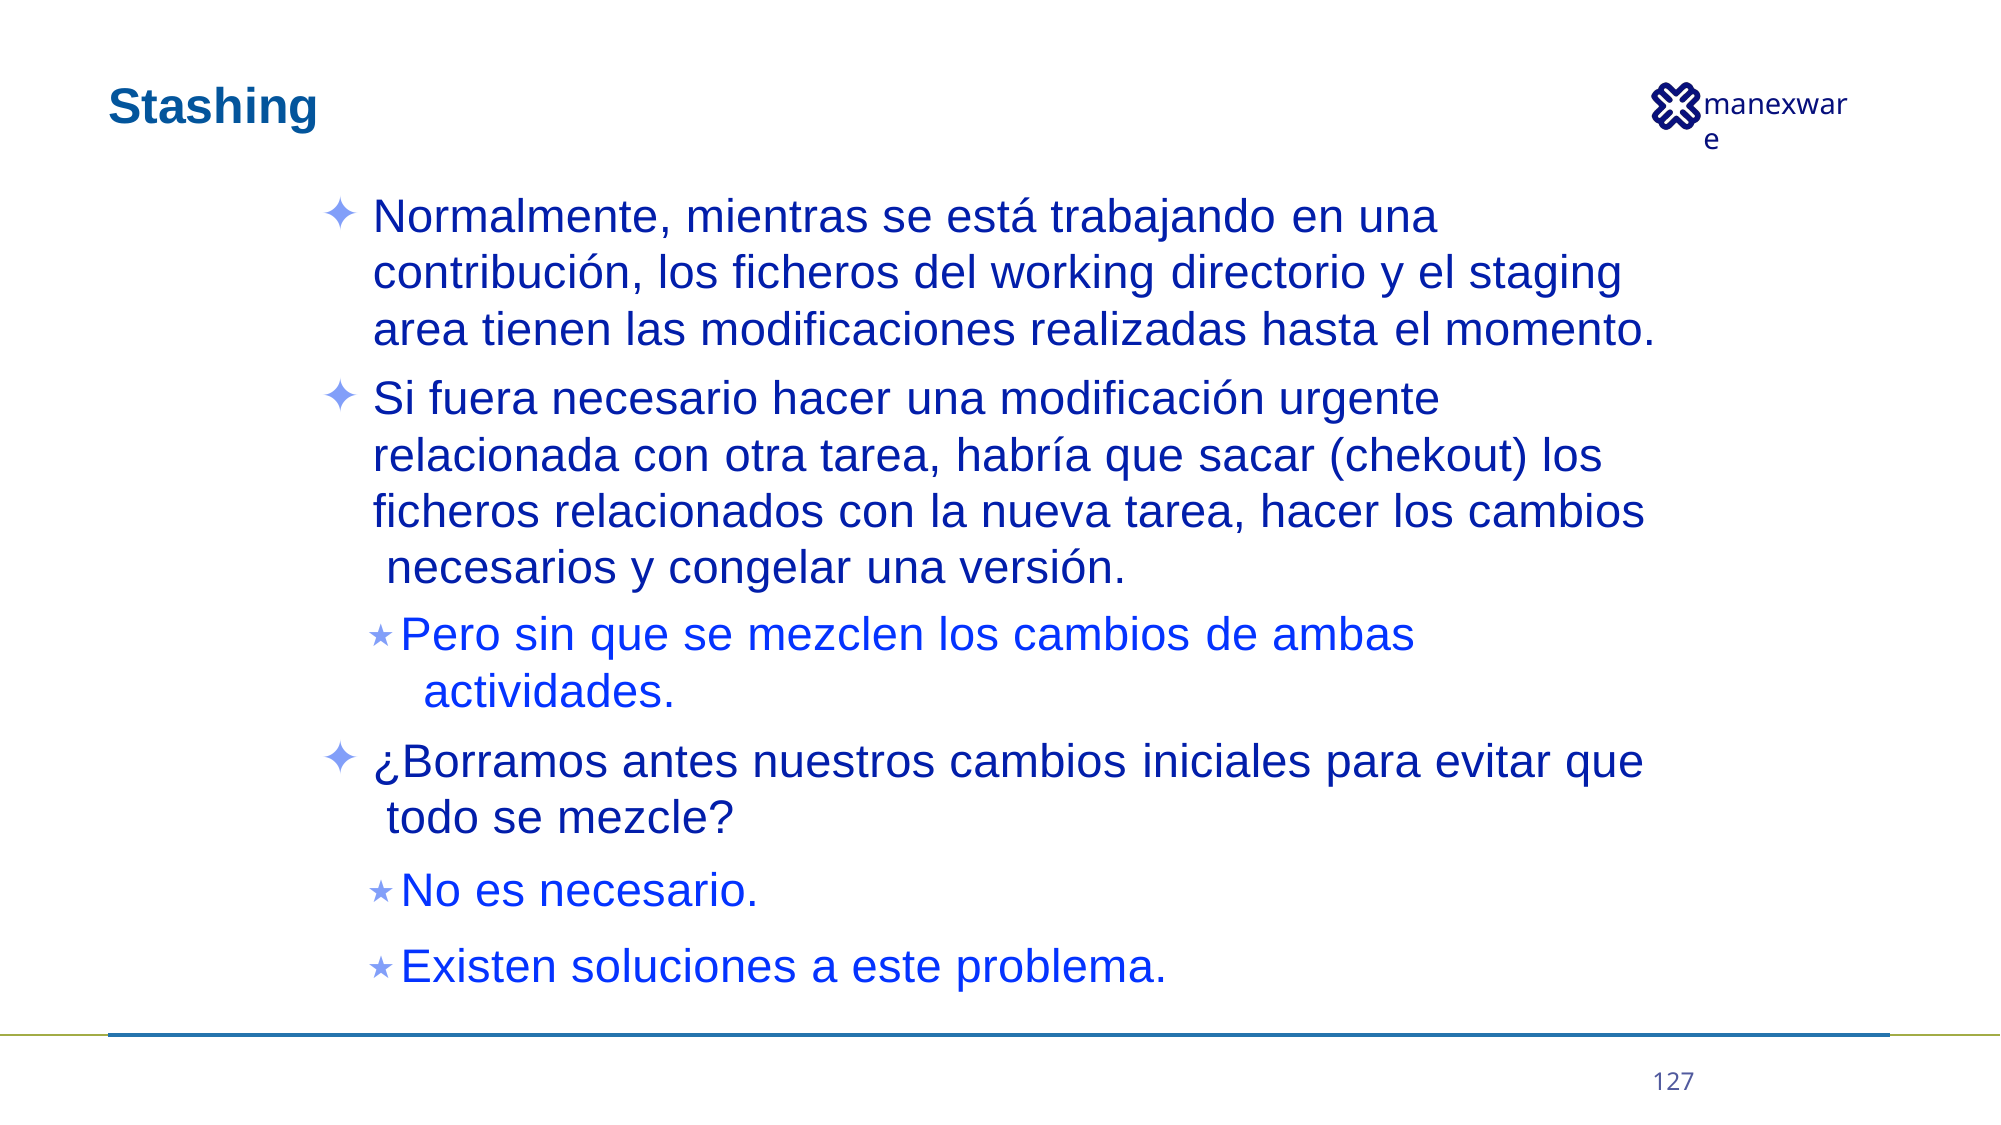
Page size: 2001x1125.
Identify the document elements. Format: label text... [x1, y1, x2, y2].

text_box Normalmente, mientras se está trabajando en una contribución, los ficheros del working directorio y el staging area tienen las modificaciones realizadas hasta el momento. Si fuera necesario hacer una modificación urgente relacionada con otra tarea, habría que sacar (chekout) los ficheros relacionados con la nueva tarea, hacer los cambios necesarios y congelar una versión. ★ Pero sin que se mezclen los cambios de ambas actividades. ¿Borramos antes nuestros cambios iniciales para evitar que todo se mezcle? ★ No es necesario. ★ Existen soluciones a este problema. [317, 181, 1661, 994]
text_box 127 [1646, 1063, 1699, 1100]
title Stashing [108, 59, 1569, 155]
picture [1650, 81, 1702, 131]
